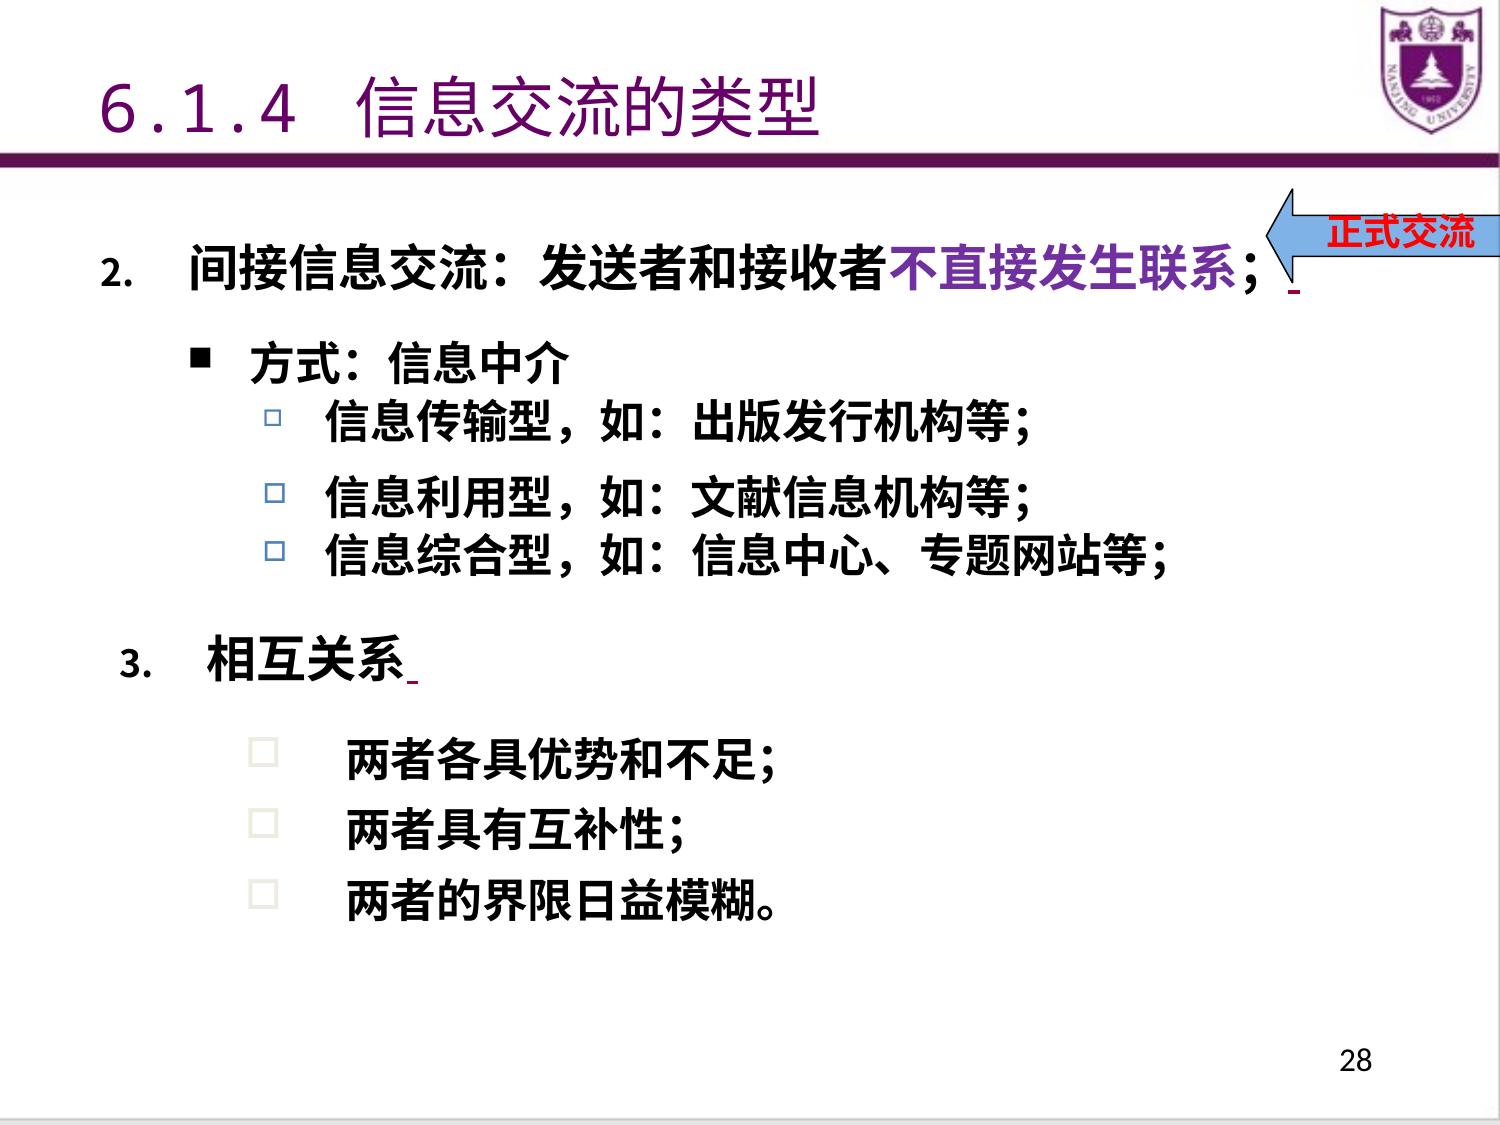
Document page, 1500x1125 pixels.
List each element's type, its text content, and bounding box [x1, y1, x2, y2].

text_box 28 [1234, 1030, 1388, 1106]
text_box 两者的界限日益模糊。 [230, 870, 1459, 929]
text_box 6.1.4 信息交流的类型 [0, 58, 922, 154]
text_box 相互关系 [29, 626, 1477, 703]
text_box 方式：信息中介 信息传输型，如：出版发行机构等； 信息利用型，如：文献信息机构等； 信息综合型，如：信息中心、专题网站等； [0, 333, 1399, 594]
text_box 两者各具优势和不足； [230, 728, 1459, 788]
text_box 间接信息交流：发送者和接收者不直接发生联系； [10, 235, 1458, 307]
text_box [1266, 188, 1500, 284]
picture [0, 0, 1500, 1125]
text_box 两者具有互补性； [230, 799, 1459, 858]
